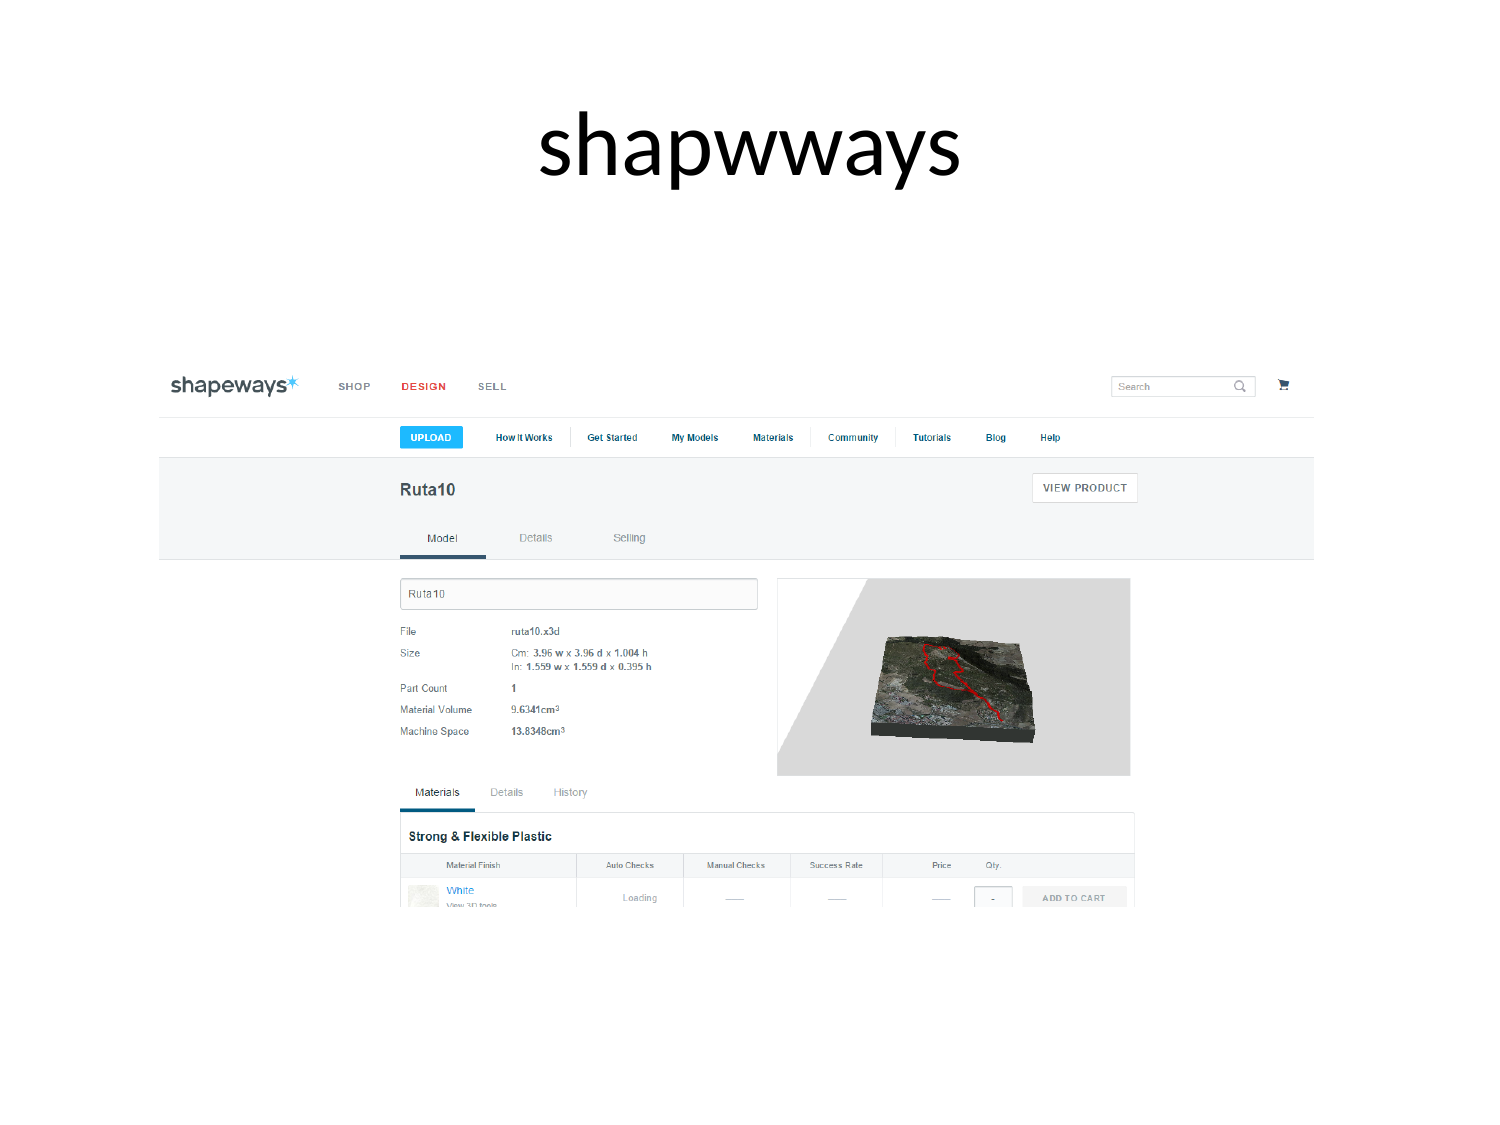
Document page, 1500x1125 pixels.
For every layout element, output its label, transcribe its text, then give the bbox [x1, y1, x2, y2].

picture [159, 360, 1315, 907]
title shapwways [75, 45, 1425, 233]
